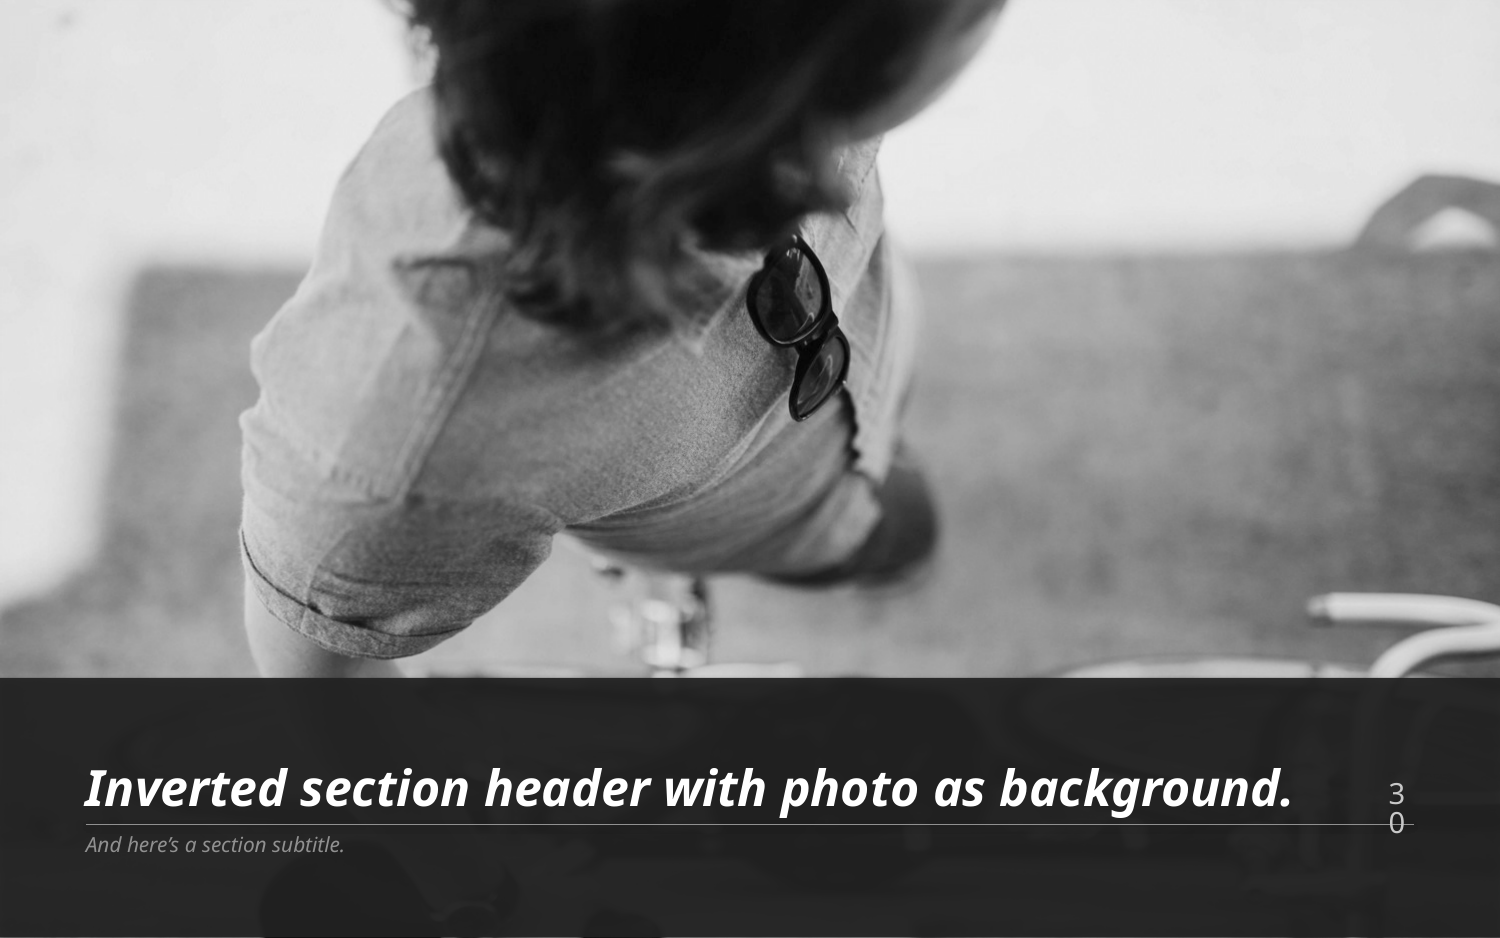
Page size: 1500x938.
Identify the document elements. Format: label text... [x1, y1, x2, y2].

text_box [88, 825, 1412, 830]
picture [0, 0, 1500, 677]
slide_number 30 [1373, 768, 1413, 808]
title Inverted section header with photo as background. [85, 753, 1415, 824]
list And here’s a section subtitle. [85, 830, 1415, 867]
